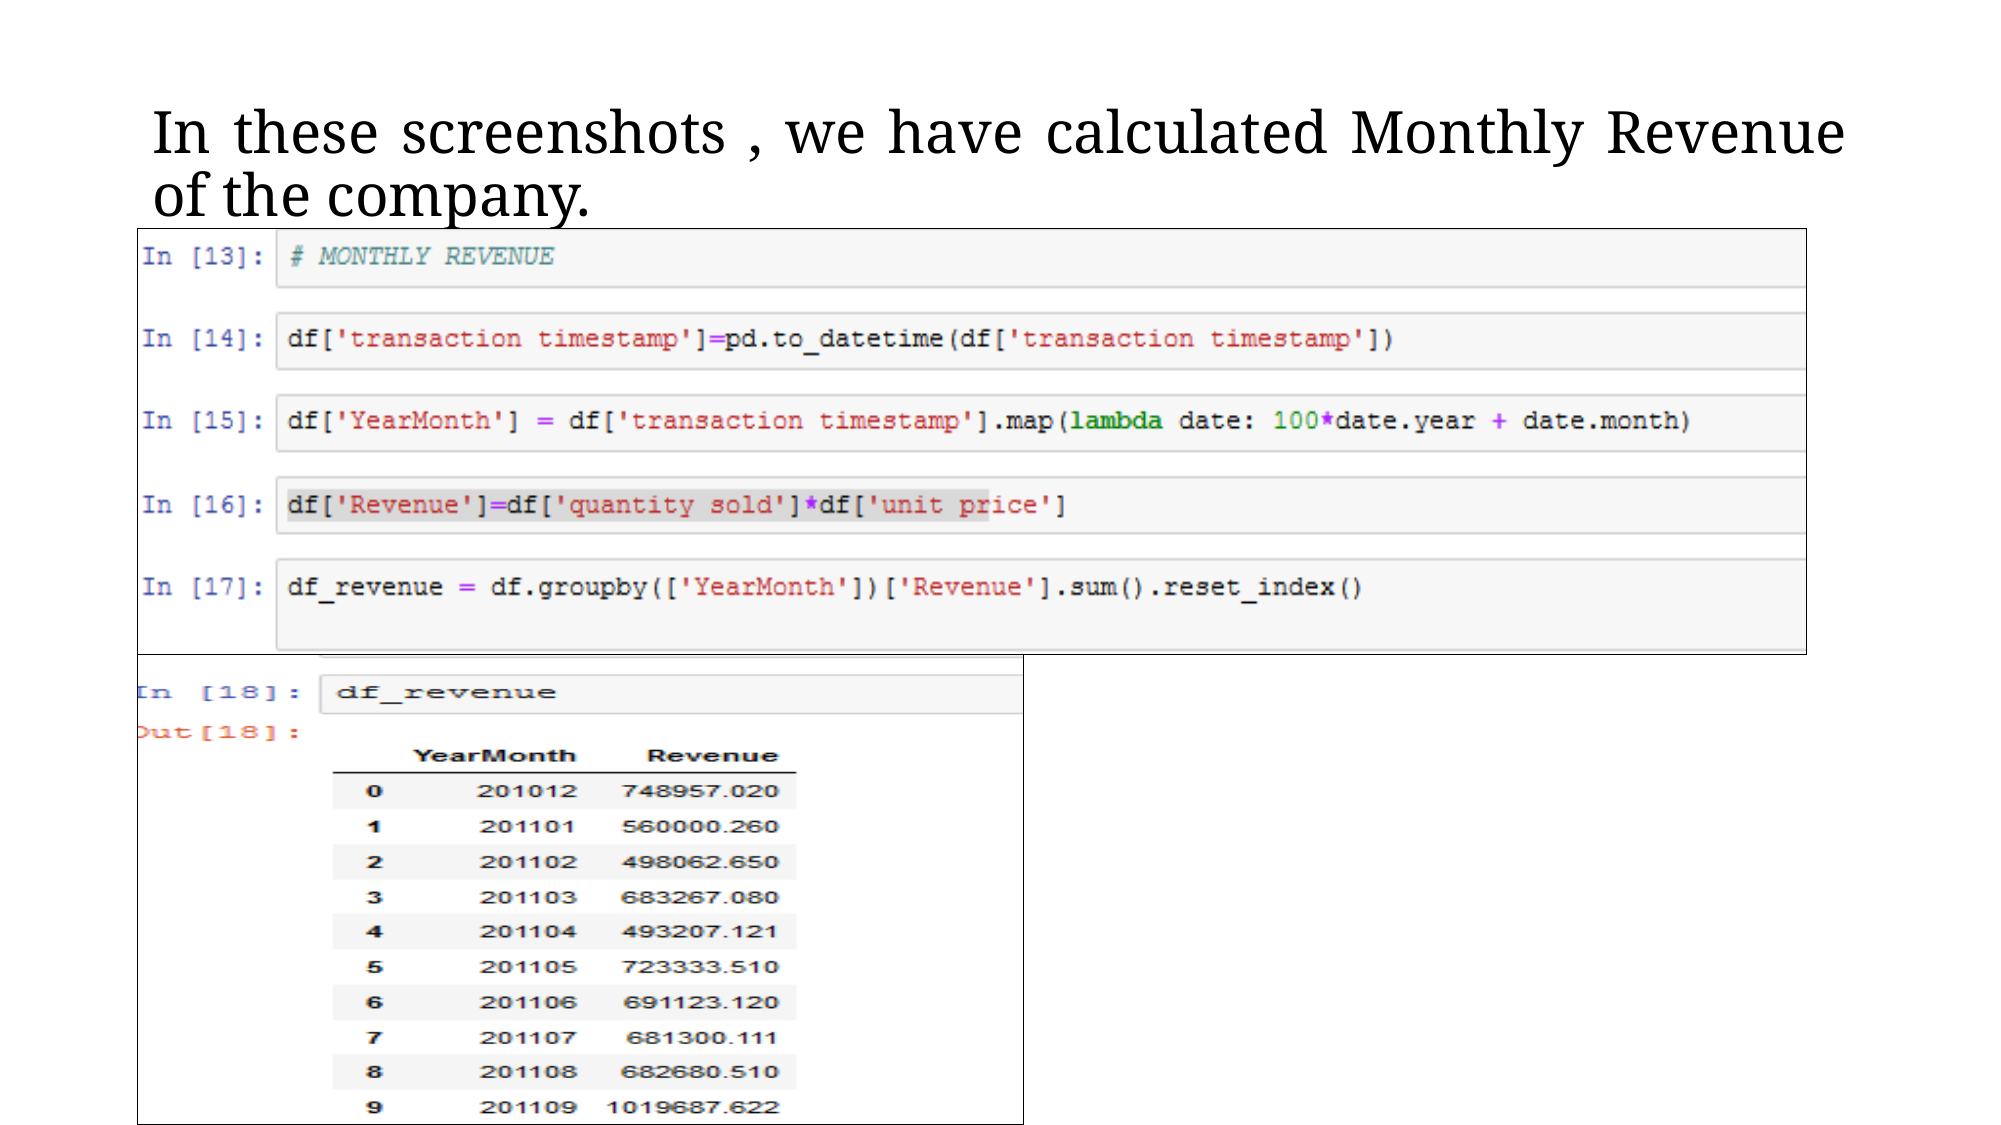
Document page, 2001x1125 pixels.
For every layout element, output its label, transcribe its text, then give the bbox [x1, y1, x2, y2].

list In these screenshots , we have calculated Monthly Revenue of the company. [137, 95, 1863, 1014]
picture [137, 228, 1807, 1125]
